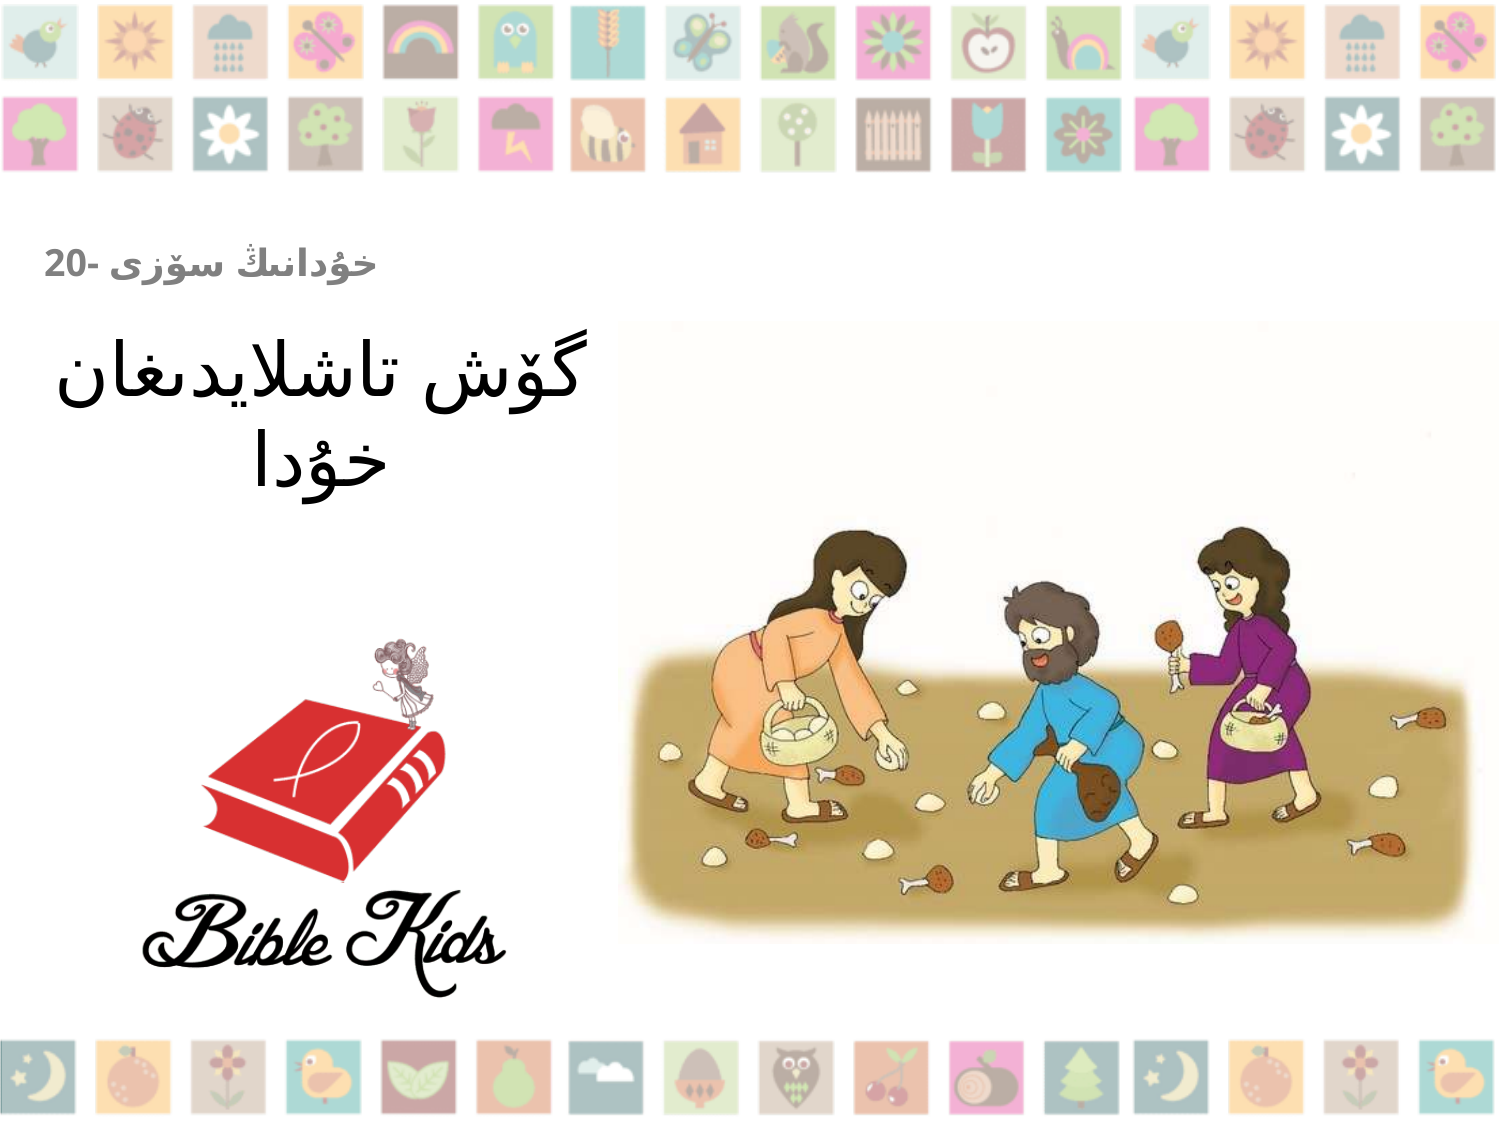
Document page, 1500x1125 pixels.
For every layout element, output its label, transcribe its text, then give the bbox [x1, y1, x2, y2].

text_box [0, 3, 1500, 181]
text_box گۆش تاشلايدىغان خۇدا [0, 314, 644, 510]
picture [117, 600, 544, 1027]
text_box 20- خۇدانىڭ سۆزى [29, 231, 514, 292]
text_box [0, 1028, 1500, 1118]
picture [618, 321, 1500, 945]
